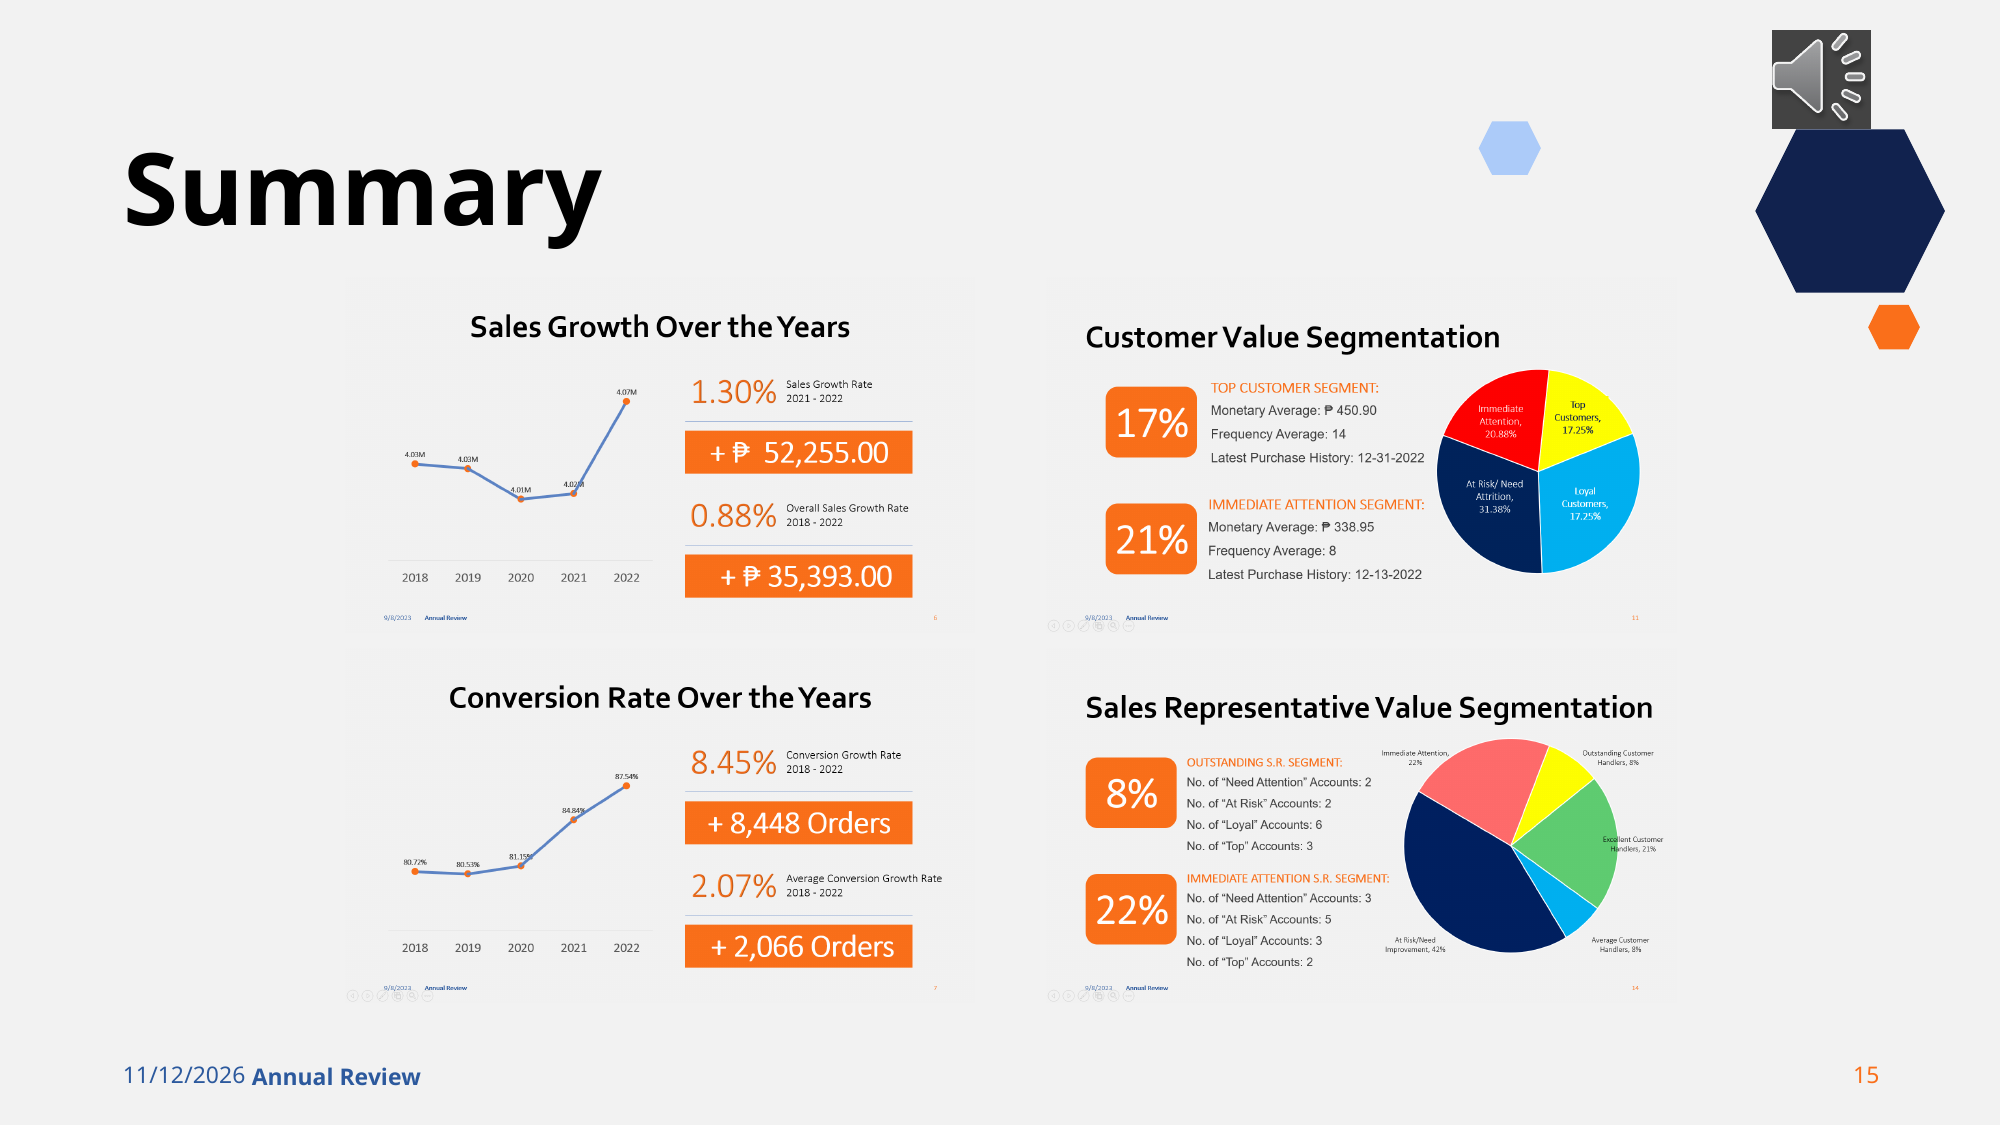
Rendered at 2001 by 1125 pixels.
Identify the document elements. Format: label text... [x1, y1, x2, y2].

picture [1771, 29, 1872, 130]
picture [1046, 648, 1677, 1003]
picture [345, 648, 975, 1003]
picture [1046, 277, 1677, 633]
picture [345, 277, 975, 633]
title Summary [108, 132, 810, 269]
